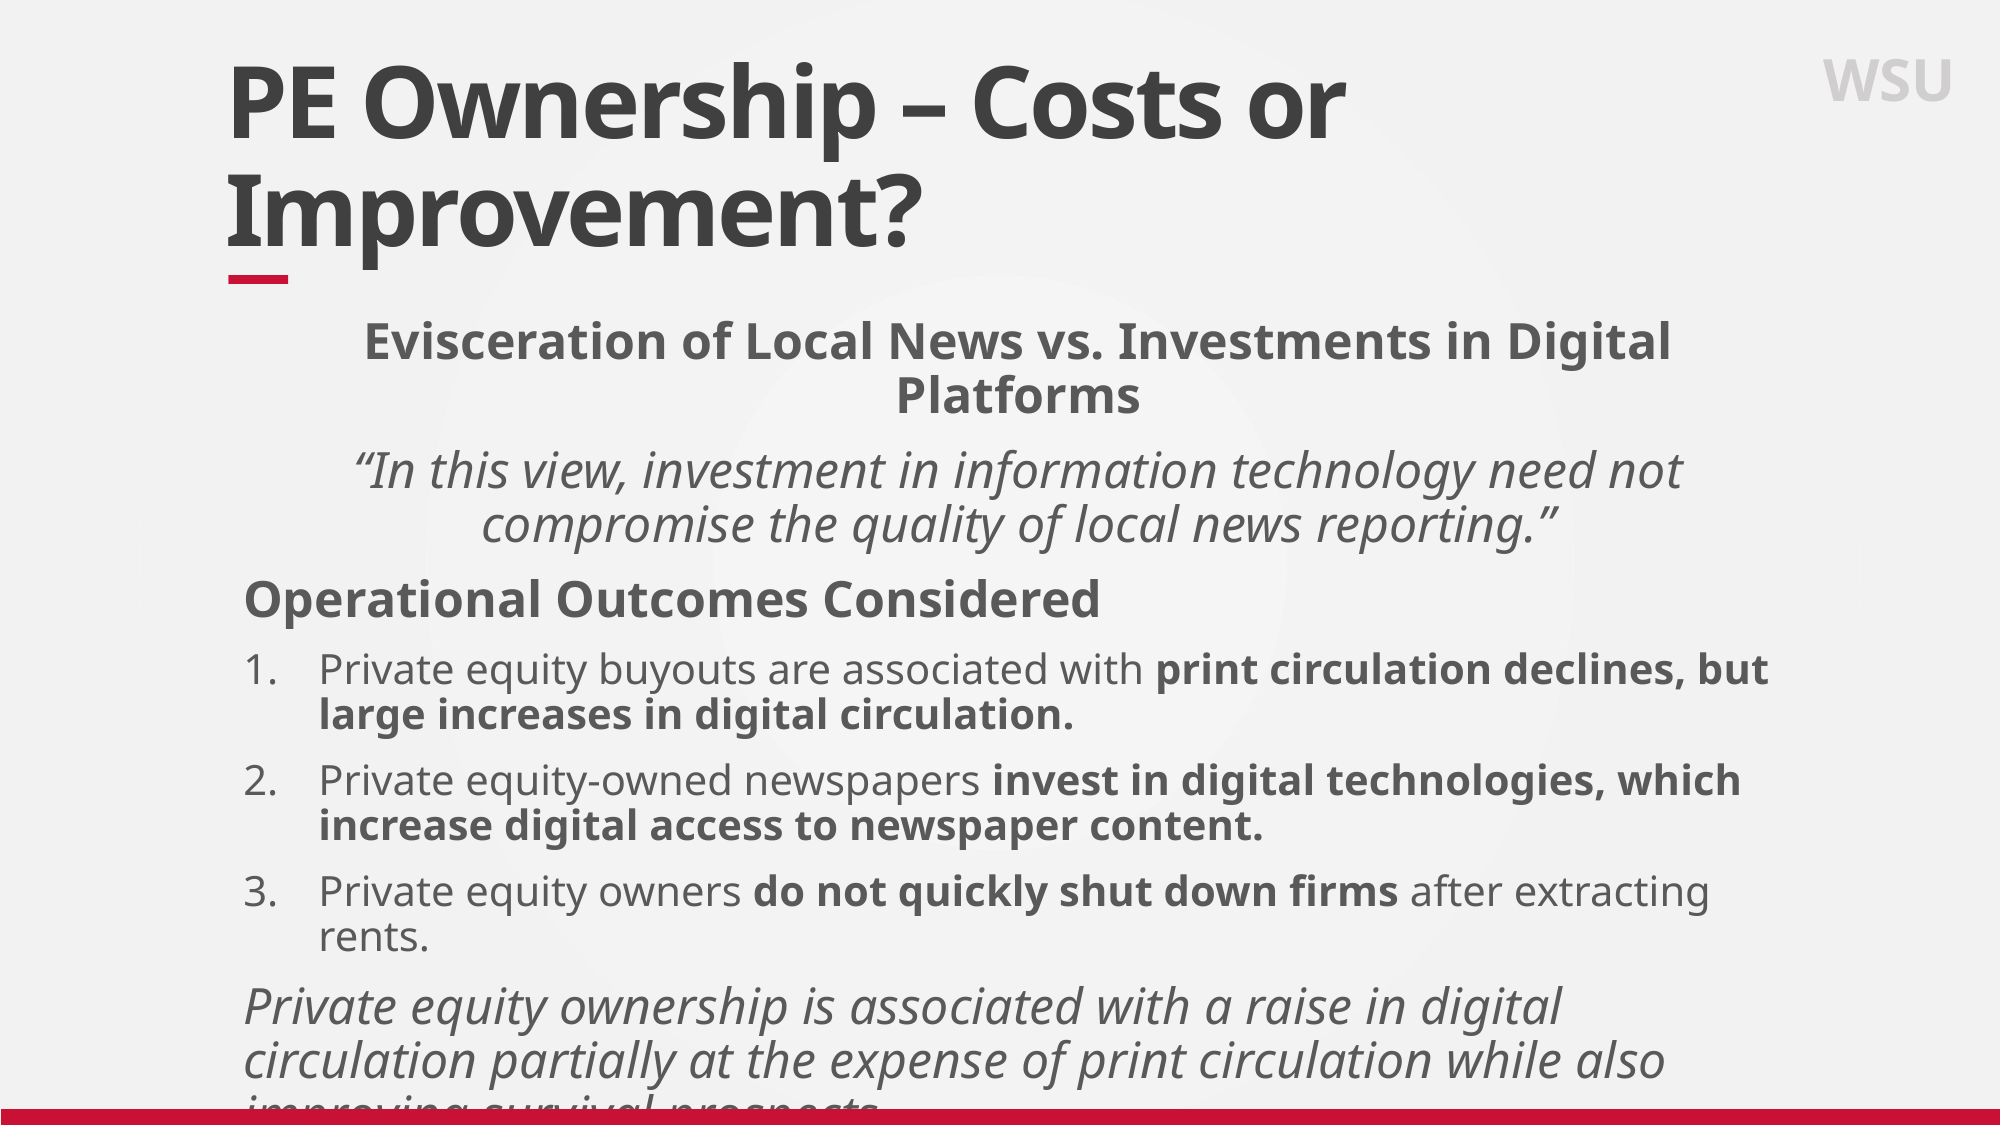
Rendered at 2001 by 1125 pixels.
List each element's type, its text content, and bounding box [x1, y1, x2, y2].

text_box WSU [1808, 35, 1971, 121]
text_box [227, 275, 289, 284]
text_box [0, 1109, 2000, 1125]
title PE Ownership – Costs or Improvement? [225, 125, 1809, 276]
text_box Evisceration of Local News vs. Investments in Digital Platforms “In this view, investment in information technology need not compromise the quality of local news reporting.” Operational Outcomes Considered Private equity buyouts are associated with print circulation declines, but large increases in digital circulation. Private equity-owned newspapers invest in digital technologies, which increase digital access to newspaper content. Private equity owners do not quickly shut down firms after extracting rents. Private equity ownership is associated with a raise in digital circulation partially at the expense of print circulation while also improving survival prospects. [228, 309, 1809, 1080]
